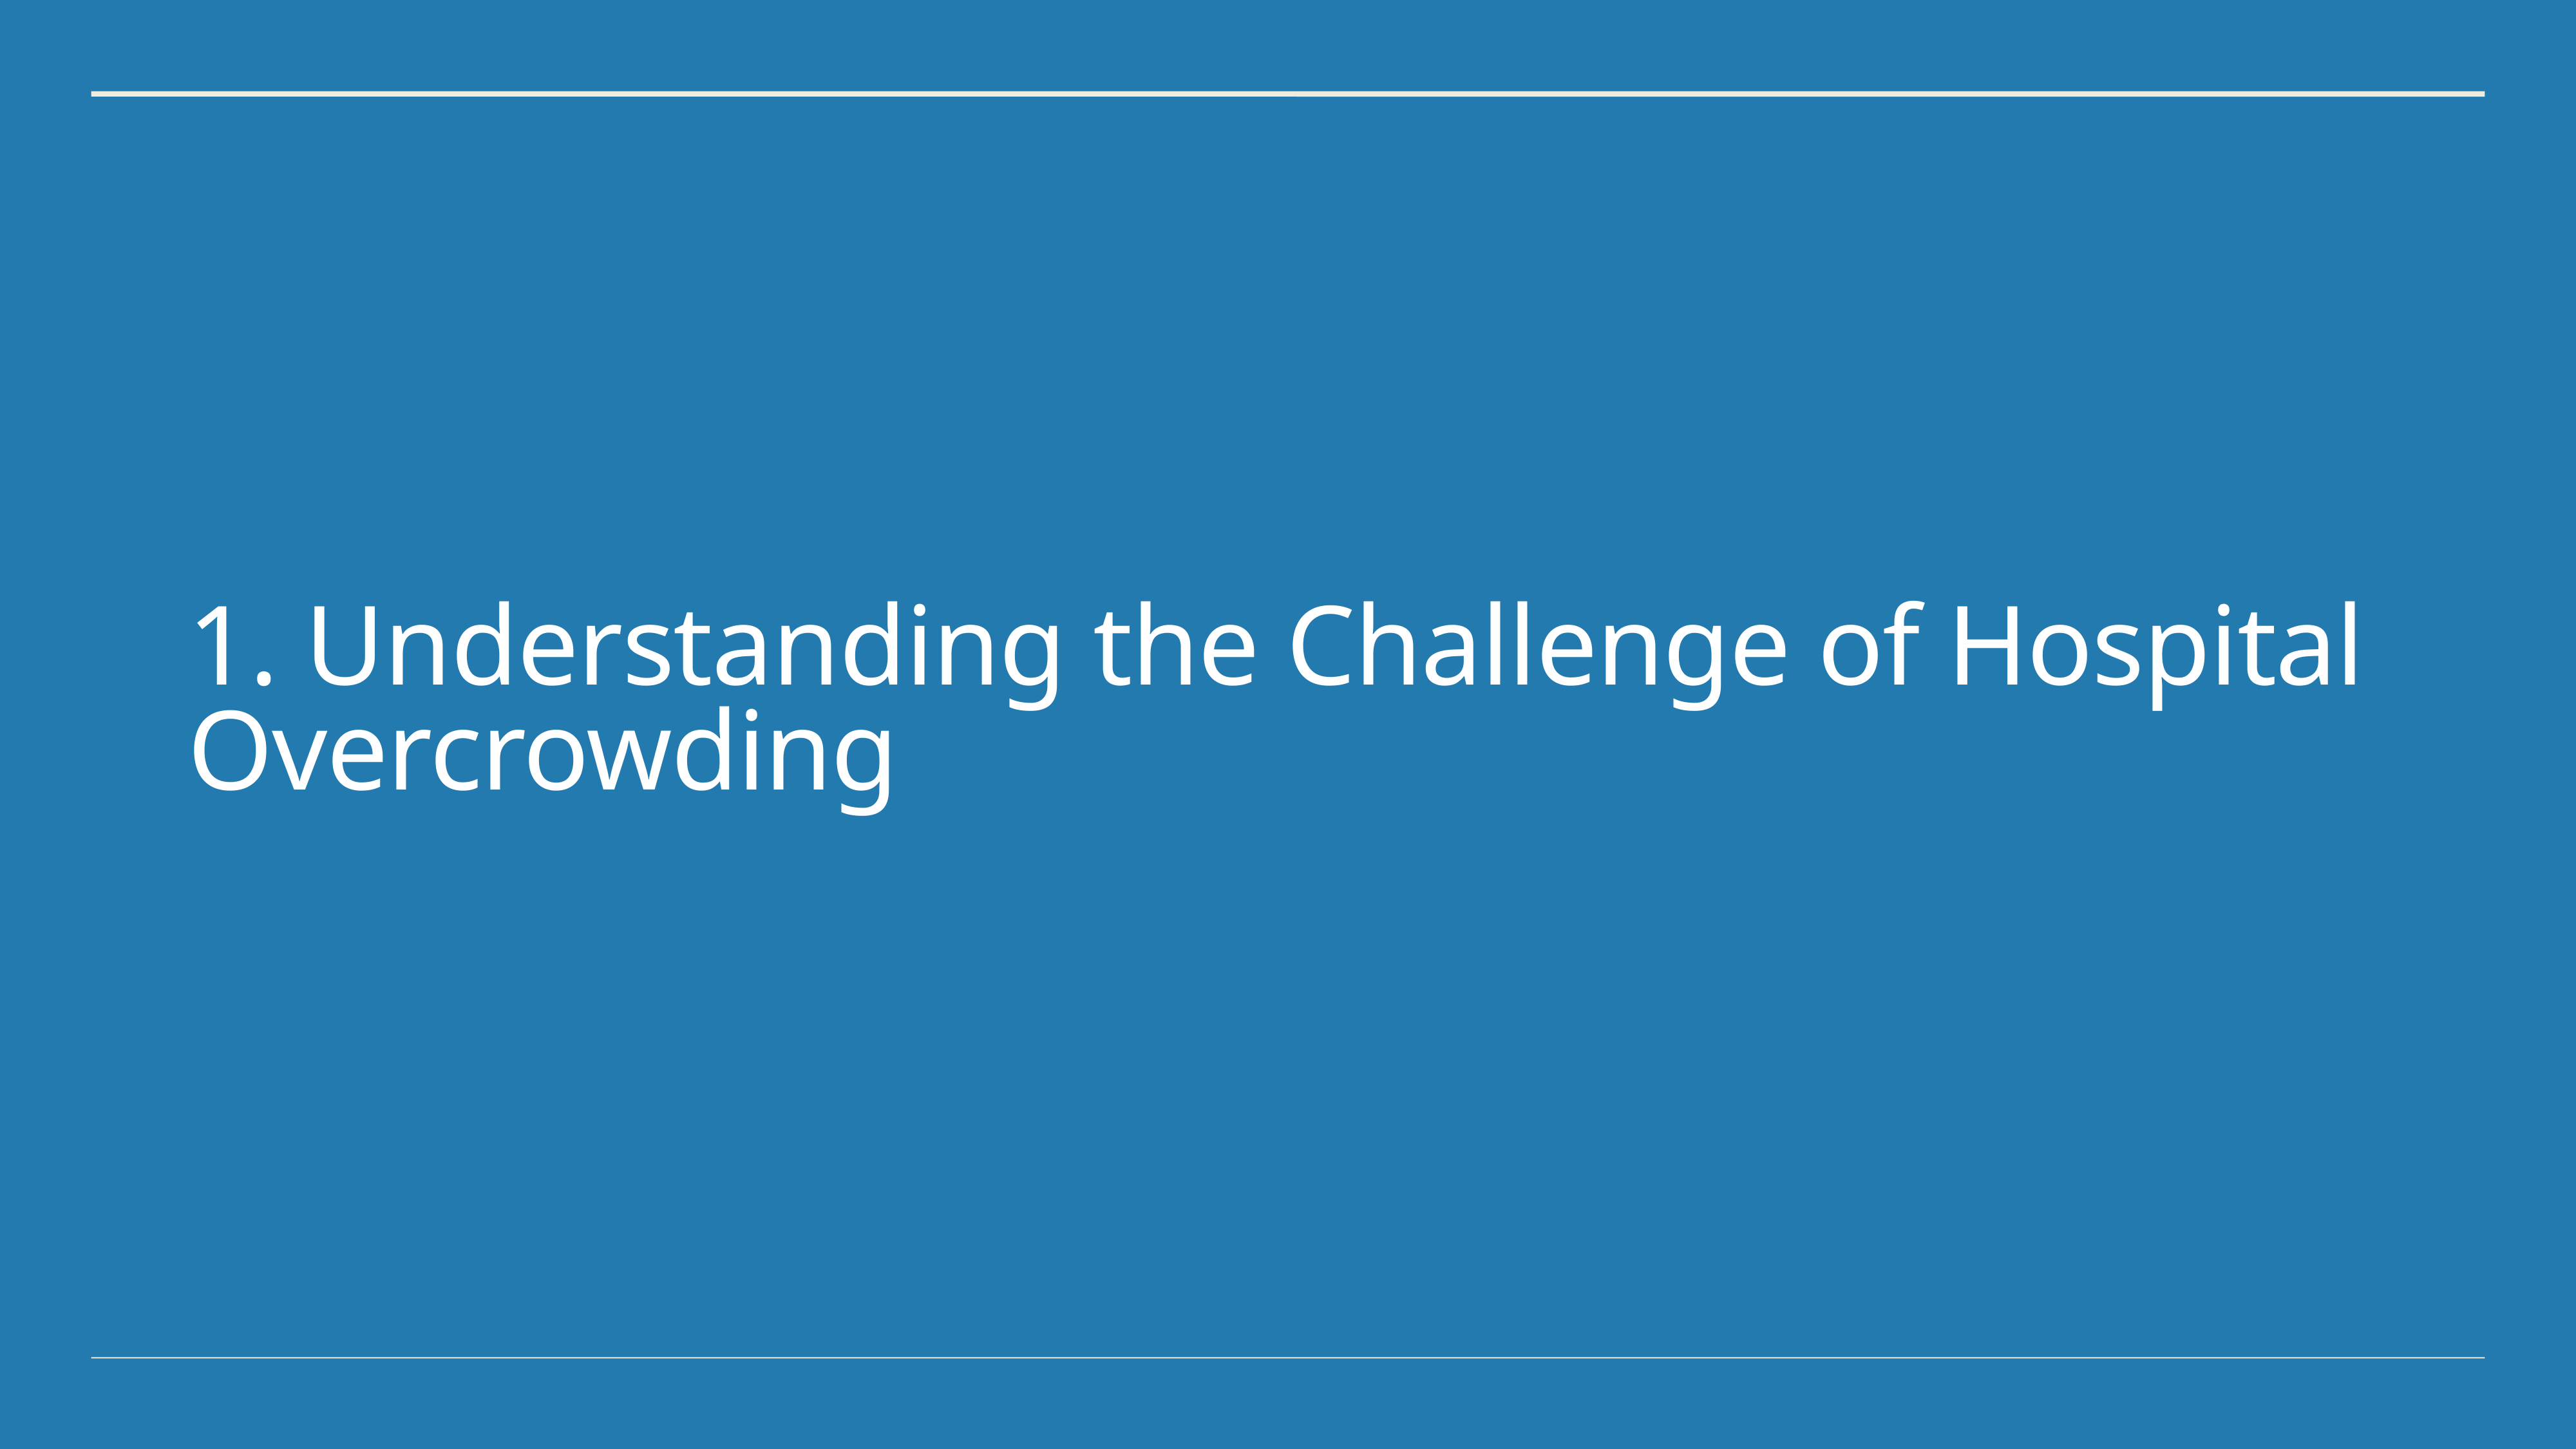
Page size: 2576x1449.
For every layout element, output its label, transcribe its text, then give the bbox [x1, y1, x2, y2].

title 1. Understanding the Challenge of Hospital Overcrowding [182, 571, 2394, 840]
